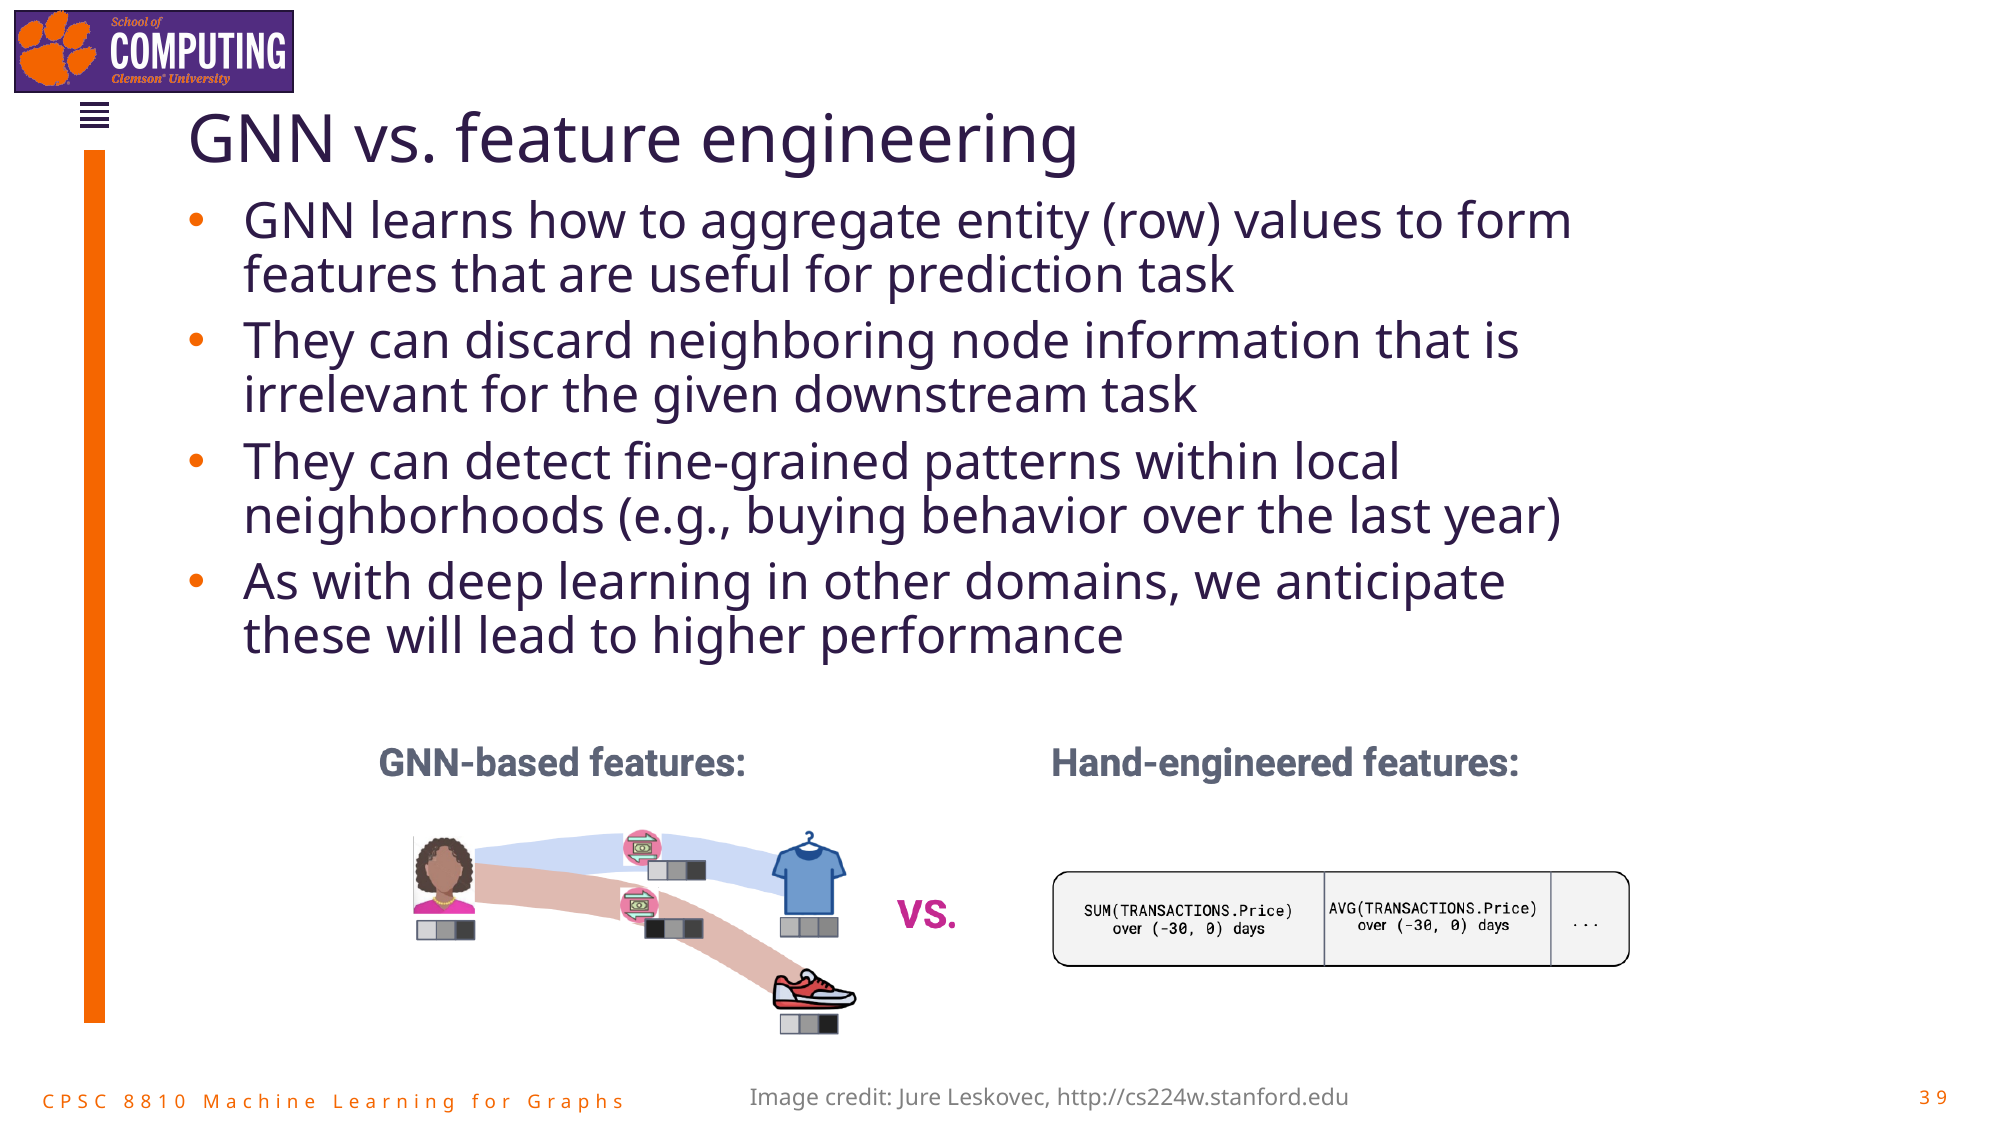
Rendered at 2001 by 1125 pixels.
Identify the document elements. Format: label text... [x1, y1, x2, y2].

picture [362, 679, 1638, 1047]
picture [18, 10, 285, 86]
title GNN vs. feature engineering [187, 104, 1913, 178]
list GNN learns how to aggregate entity (row) values to form features that are useful for prediction task They can discard neighboring node information that is irrelevant for the given downstream task They can detect fine-grained patterns within local neighborhoods (e.g., buying behavior over the last year) As with deep learning in other domains, we anticipate these will lead to higher performance [187, 195, 1619, 670]
text_box Image credit: Jure Leskovec, http://cs224w.stanford.edu [734, 1075, 1365, 1118]
